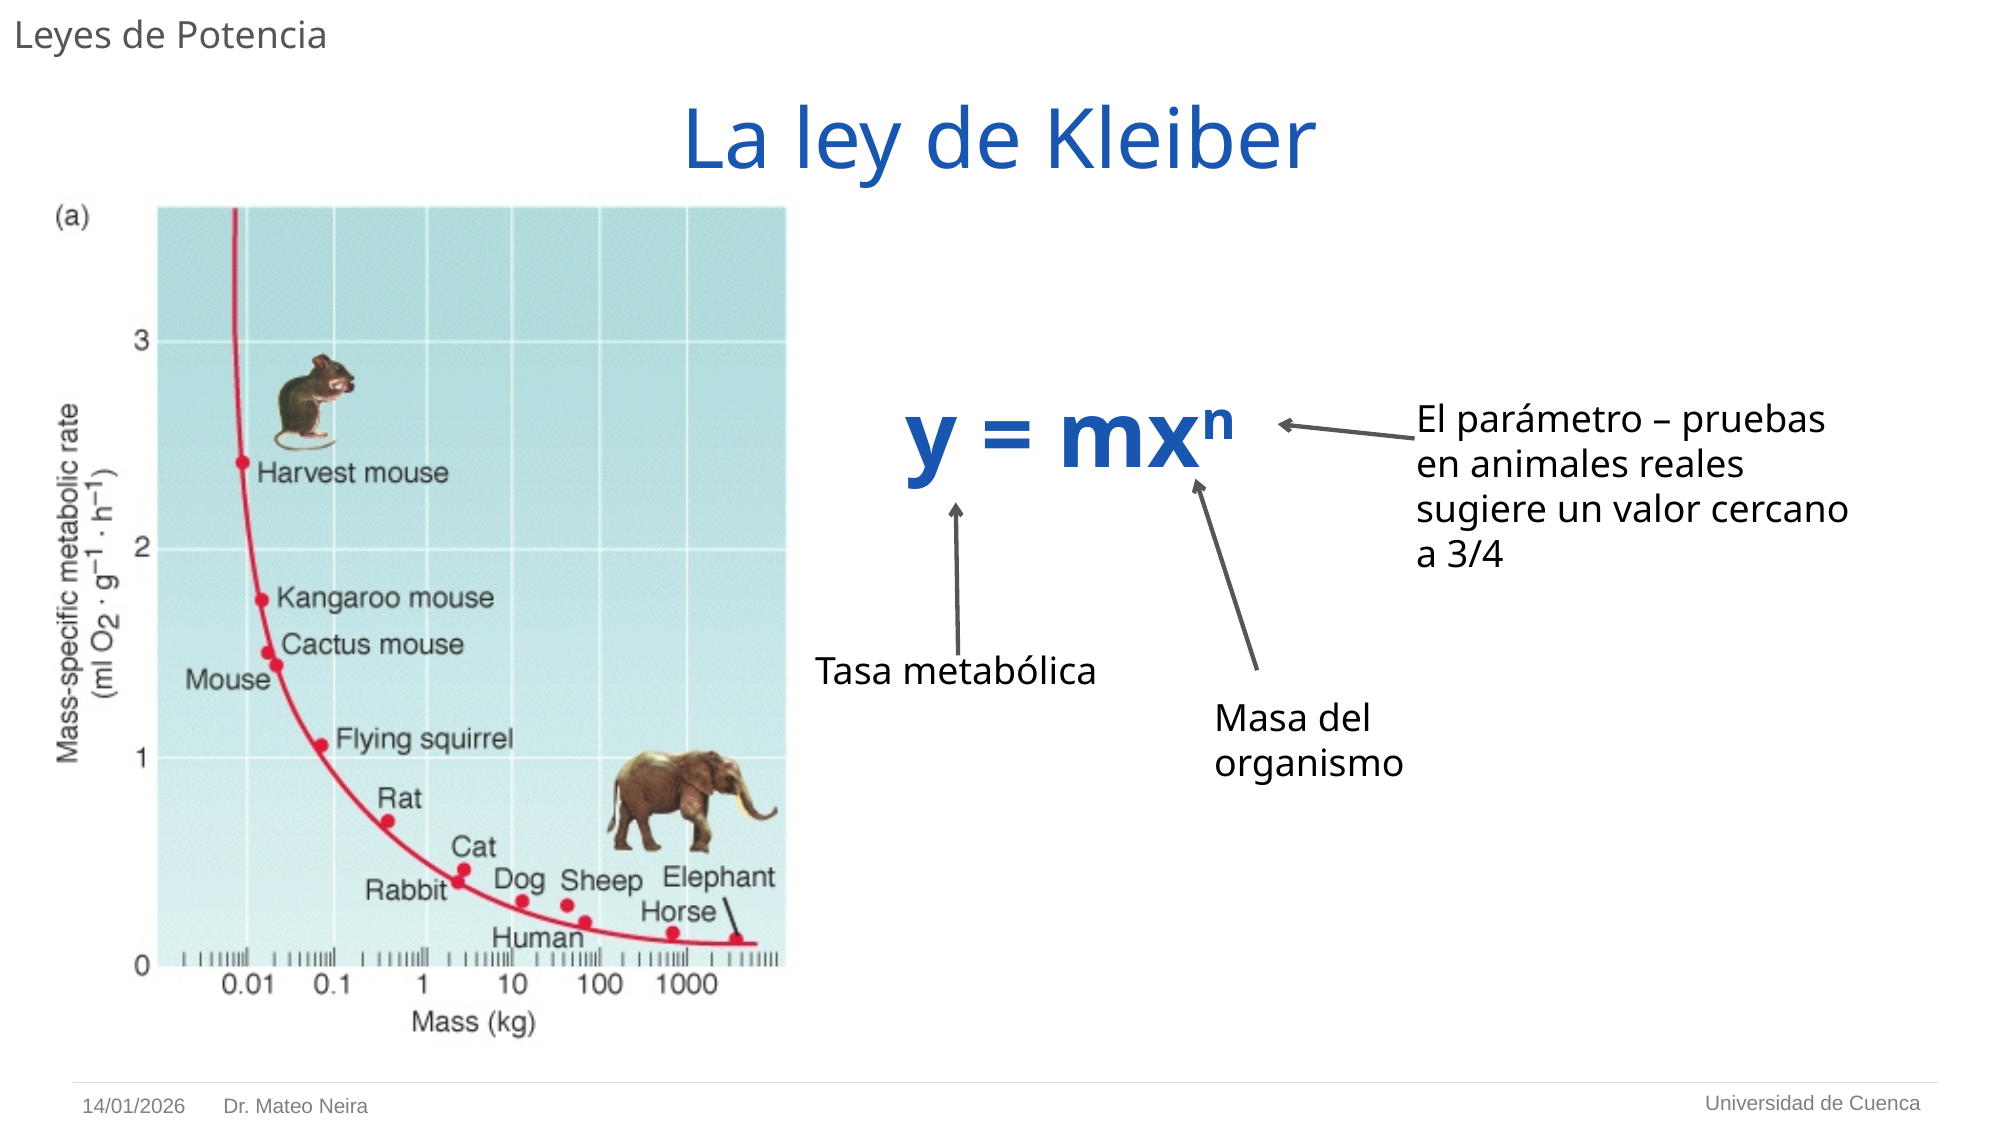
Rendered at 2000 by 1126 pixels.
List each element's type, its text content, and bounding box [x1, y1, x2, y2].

title Leyes de Potencia [13, 0, 1989, 67]
picture [38, 193, 801, 1048]
text_box La ley de Kleiber [249, 78, 1750, 193]
text_box Masa del organismo [1199, 686, 1518, 792]
text_box El parámetro – pruebas en animales reales sugiere un valor cercano a 3/4 [1401, 387, 1869, 583]
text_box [955, 502, 959, 656]
text_box Tasa metabólica [808, 639, 1119, 700]
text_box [1277, 423, 1415, 439]
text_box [1195, 478, 1258, 671]
text_box y = mxn [816, 258, 1373, 603]
